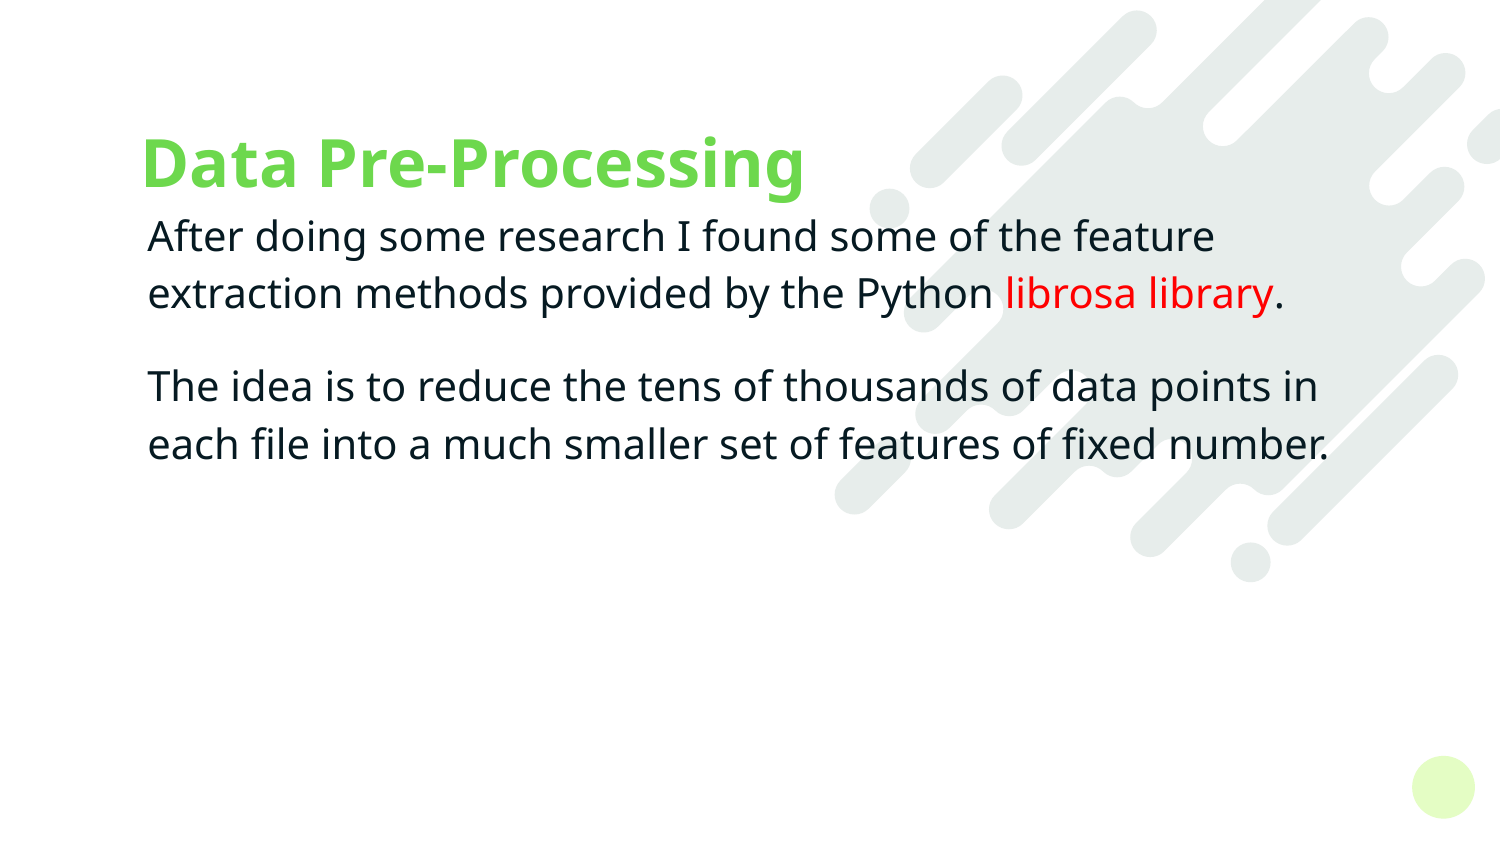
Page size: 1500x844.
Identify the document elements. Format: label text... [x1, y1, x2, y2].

title Data Pre-Processing [140, 137, 1360, 186]
text_box After doing some research I found some of the feature extraction methods provided by the Python librosa library. The idea is to reduce the tens of thousands of data points in each file into a much smaller set of features of fixed number. [132, 186, 1368, 738]
